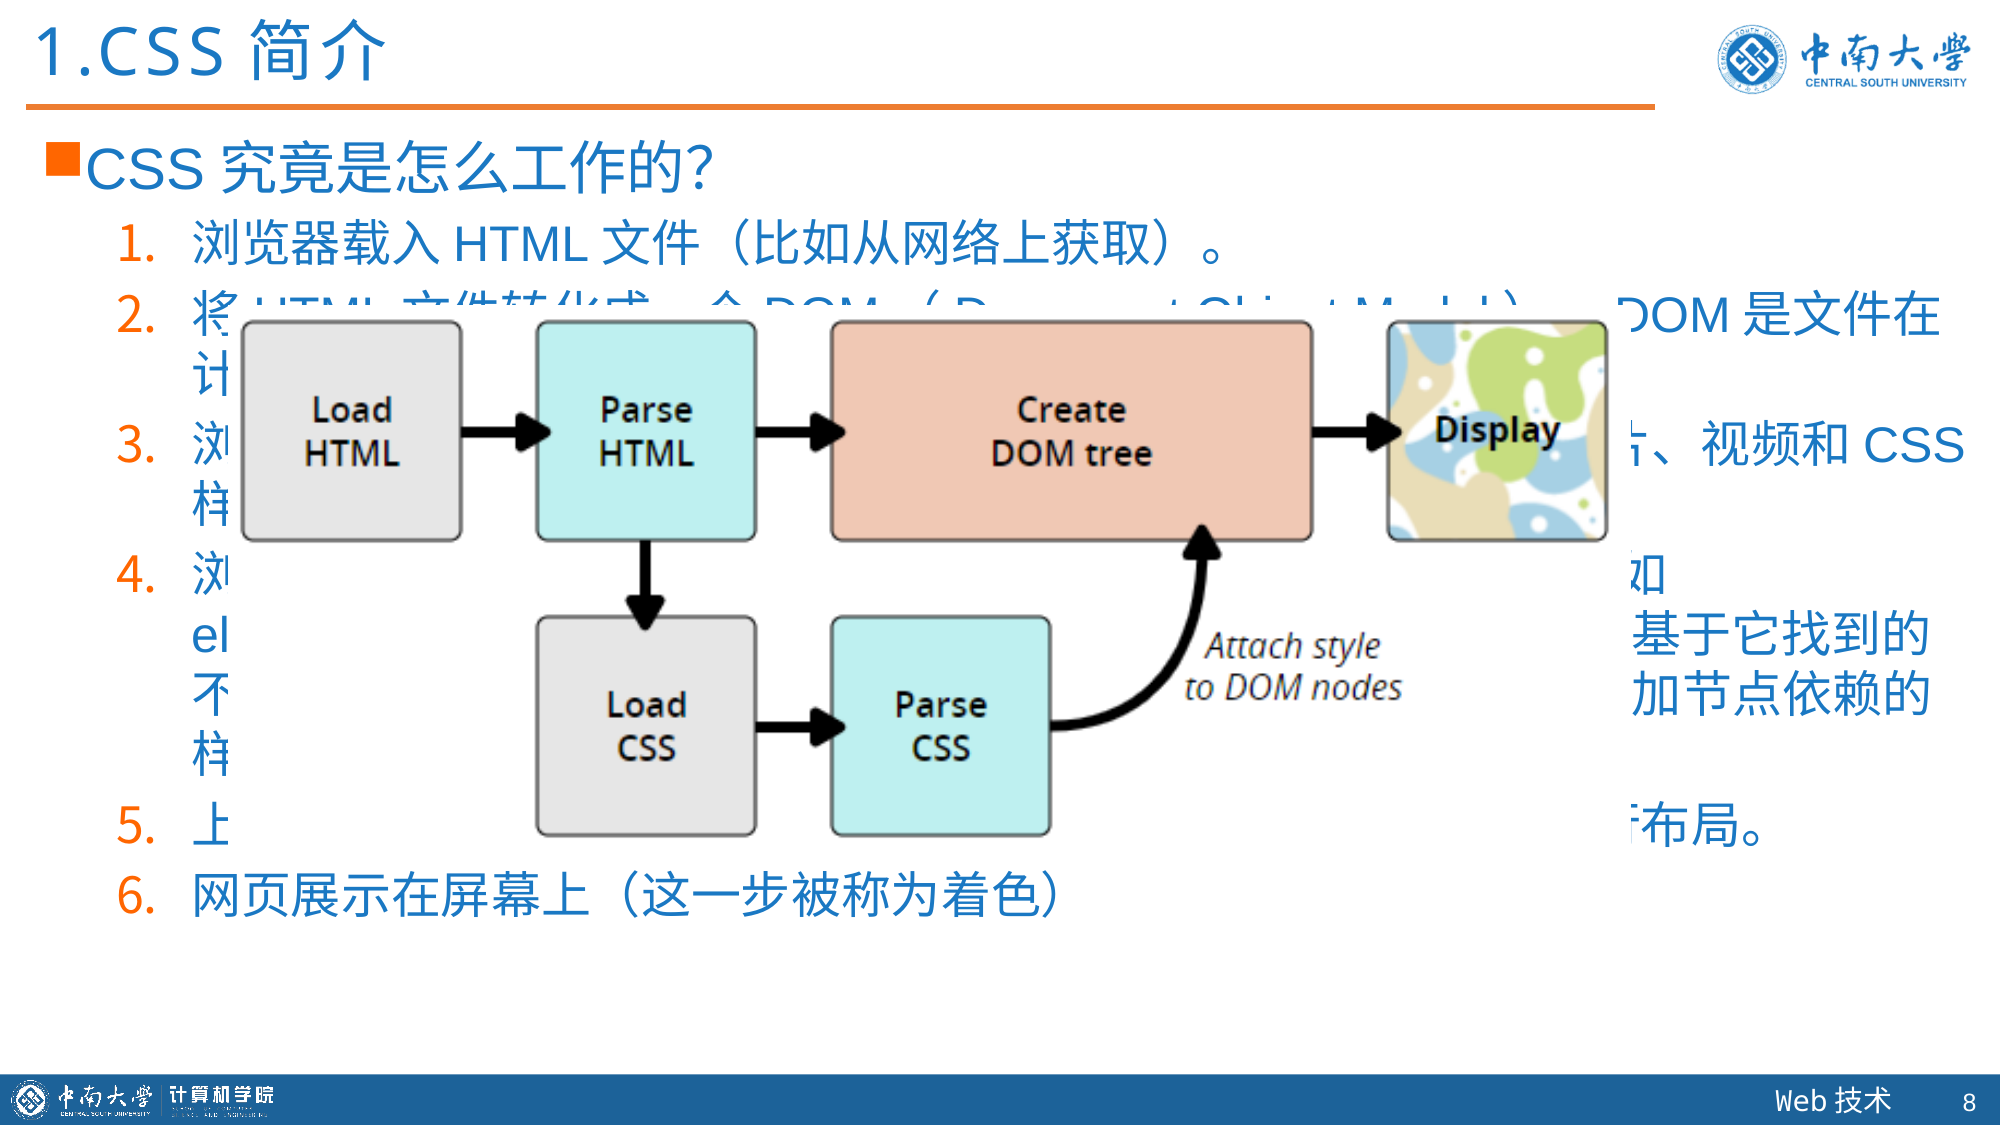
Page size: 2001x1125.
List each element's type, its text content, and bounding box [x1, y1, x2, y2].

list 1.CSS简介 [17, 10, 1615, 83]
slide_number 7 [1916, 1079, 1992, 1124]
picture [228, 305, 1631, 849]
picture [0, 1080, 299, 1120]
picture [1708, 19, 1982, 99]
list CSS究竟是怎么工作的？ 浏览器载入HTML文件（比如从网络上获取）。 将HTML文件转化成一个DOM（Document Object Model），DOM是文件在计算机内存中的表现形式。 浏览器会拉取该HTML相关的大部分资源，比如嵌入到页面的图片、视频和CSS样式。JavaScript则会稍后进行处理。 浏览器拉取到CSS之后会进行解析，根据选择器的不同类型（比如element、class、id等等）把他们分到不同的“桶”中。浏览器基于它找到的不同的选择器，将不同的规则应用在对应的DOM的节点中，并添加节点依赖的样式（这个中间步骤称为渲染树）。 上述的规则应用于渲染树之后，渲染树会依照应该出现的结构进行布局。 网页展示在屏幕上（这一步被称为着色） [26, 123, 1982, 1050]
